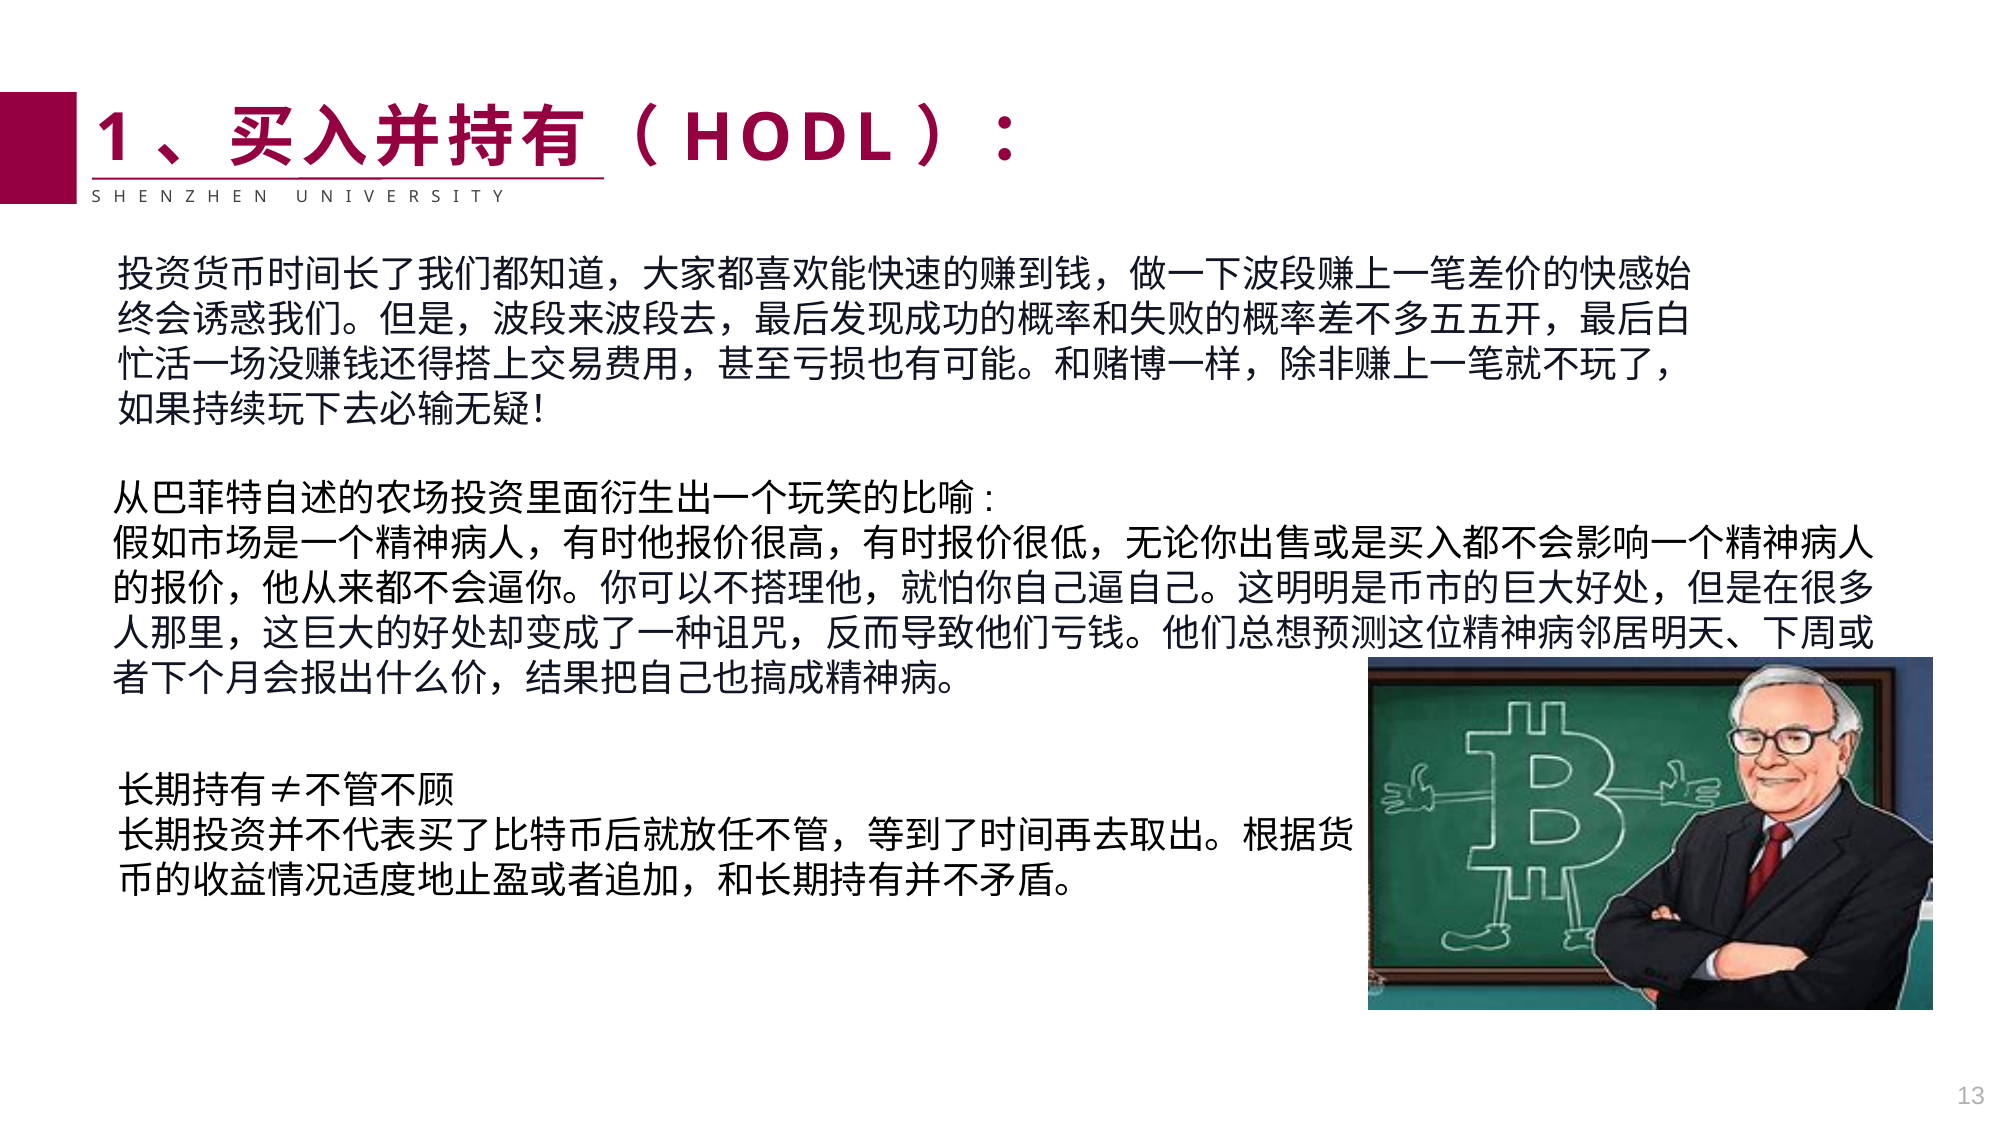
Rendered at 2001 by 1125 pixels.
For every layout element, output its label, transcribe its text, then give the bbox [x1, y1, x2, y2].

text_box 长期持有≠不管不顾 长期投资并不代表买了比特币后就放任不管，等到了时间再去取出。根据货币的收益情况适度地止盈或者追加，和长期持有并不矛盾。 [102, 758, 1367, 908]
text_box 投资货币时间长了我们都知道，大家都喜欢能快速的赚到钱，做一下波段赚上一笔差价的快感始终会诱惑我们。但是，波段来波段去，最后发现成功的概率和失败的概率差不多五五开，最后白忙活一场没赚钱还得搭上交易费用，甚至亏损也有可能。和赌博一样，除非赚上一笔就不玩了，如果持续玩下去必输无疑！ [102, 242, 1728, 438]
text_box 从巴菲特自述的农场投资里面衍生出一个玩笑的比喻: 假如市场是一个精神病人，有时他报价很高，有时报价很低，无论你出售或是买入都不会影响一个精神病人的报价，他从来都不会逼你。你可以不搭理他，就怕你自己逼自己。这明明是币市的巨大好处，但是在很多人那里，这巨大的好处却变成了一种诅咒，反而导致他们亏钱。他们总想预测这位精神病邻居明天、下周或者下个月会报出什么价，结果把自己也搞成精神病。 [97, 466, 1903, 752]
slide_number 13 [1550, 1065, 2000, 1125]
text_box 1、买入并持有（HODL）： [80, 86, 1821, 181]
picture [1367, 657, 1933, 1011]
